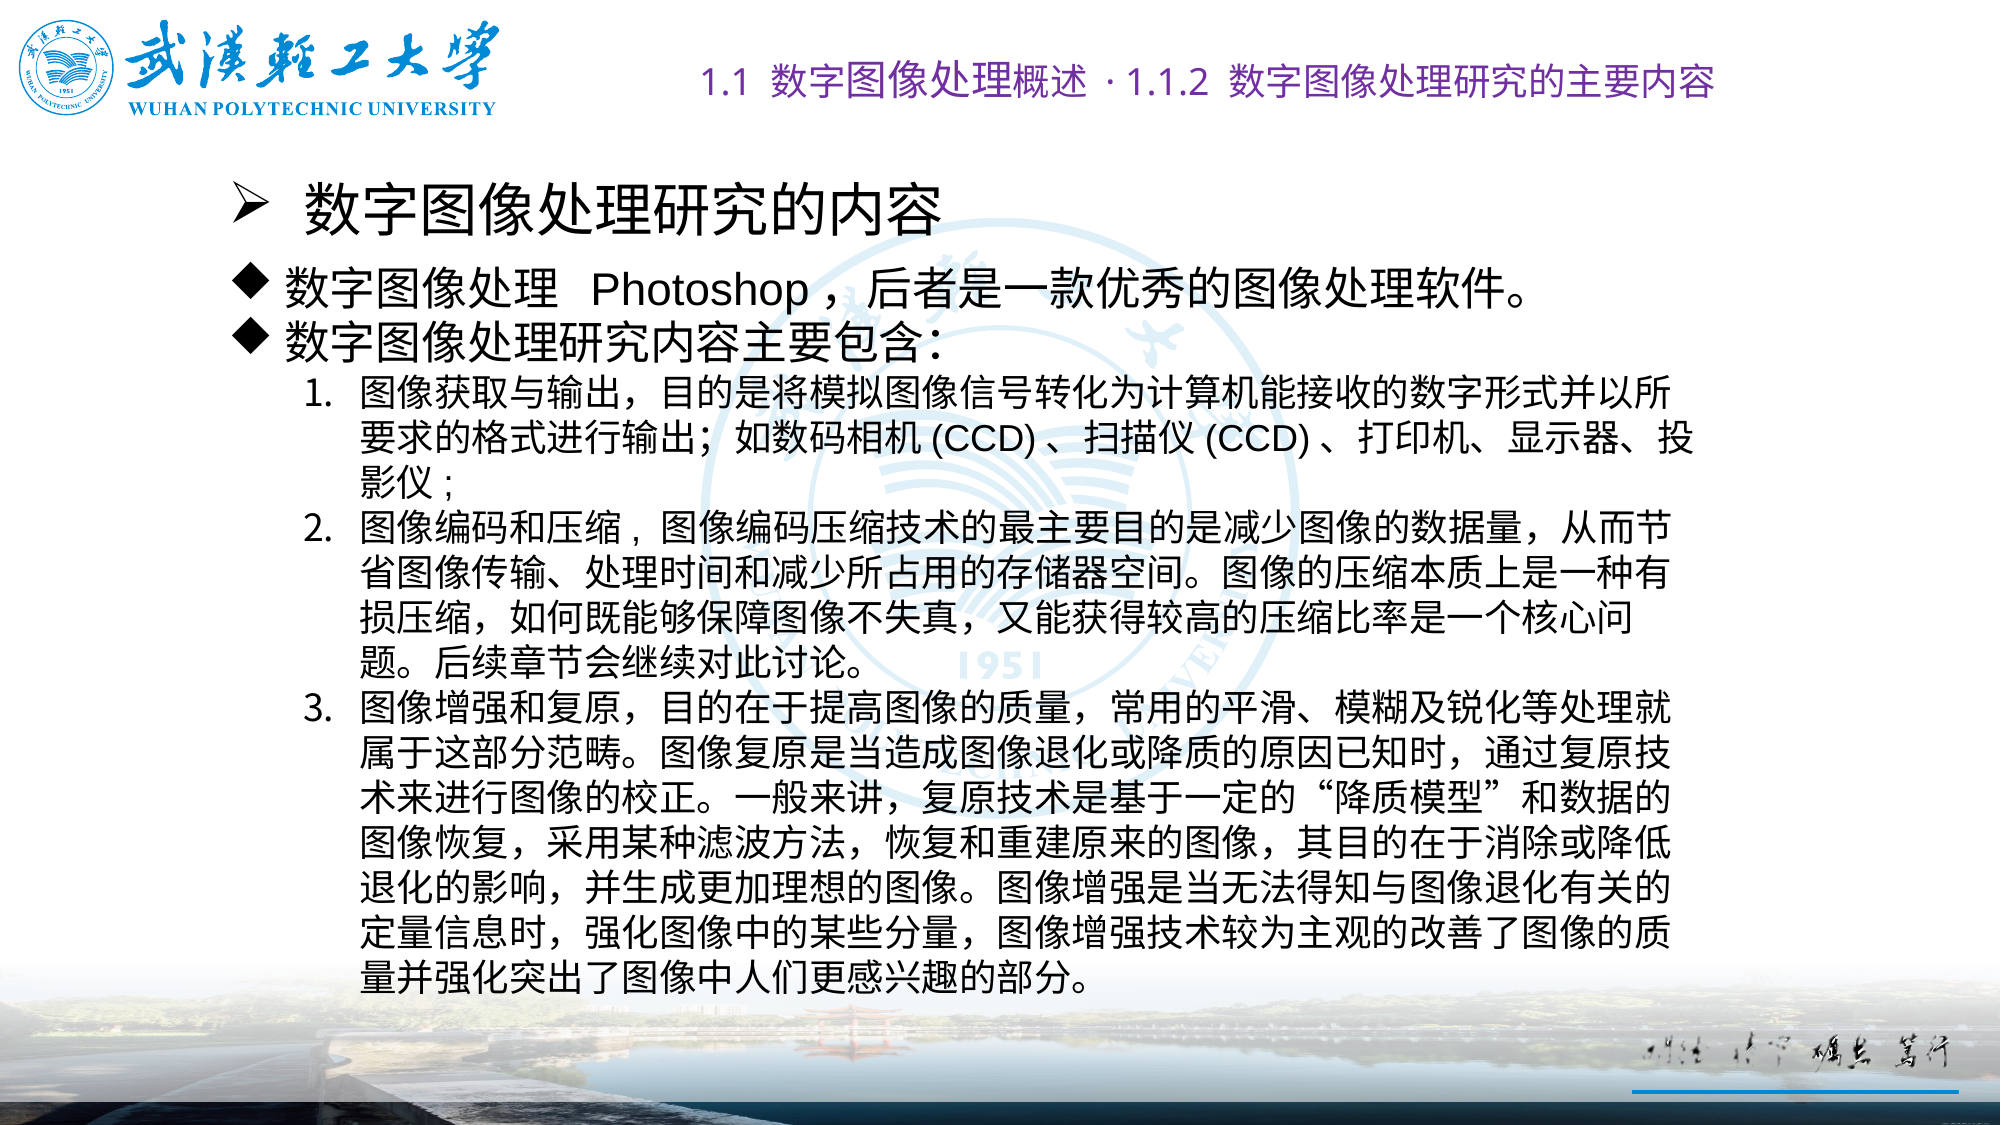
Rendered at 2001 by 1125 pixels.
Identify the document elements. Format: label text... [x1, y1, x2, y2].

title 数字图像处理研究的内容 [213, 168, 1714, 252]
text_box 1.1 数字图像处理概述 · 1.1.2 数字图像处理研究的主要内容 [644, 46, 1770, 112]
picture [0, 1102, 2000, 1125]
picture [1632, 1090, 1961, 1094]
